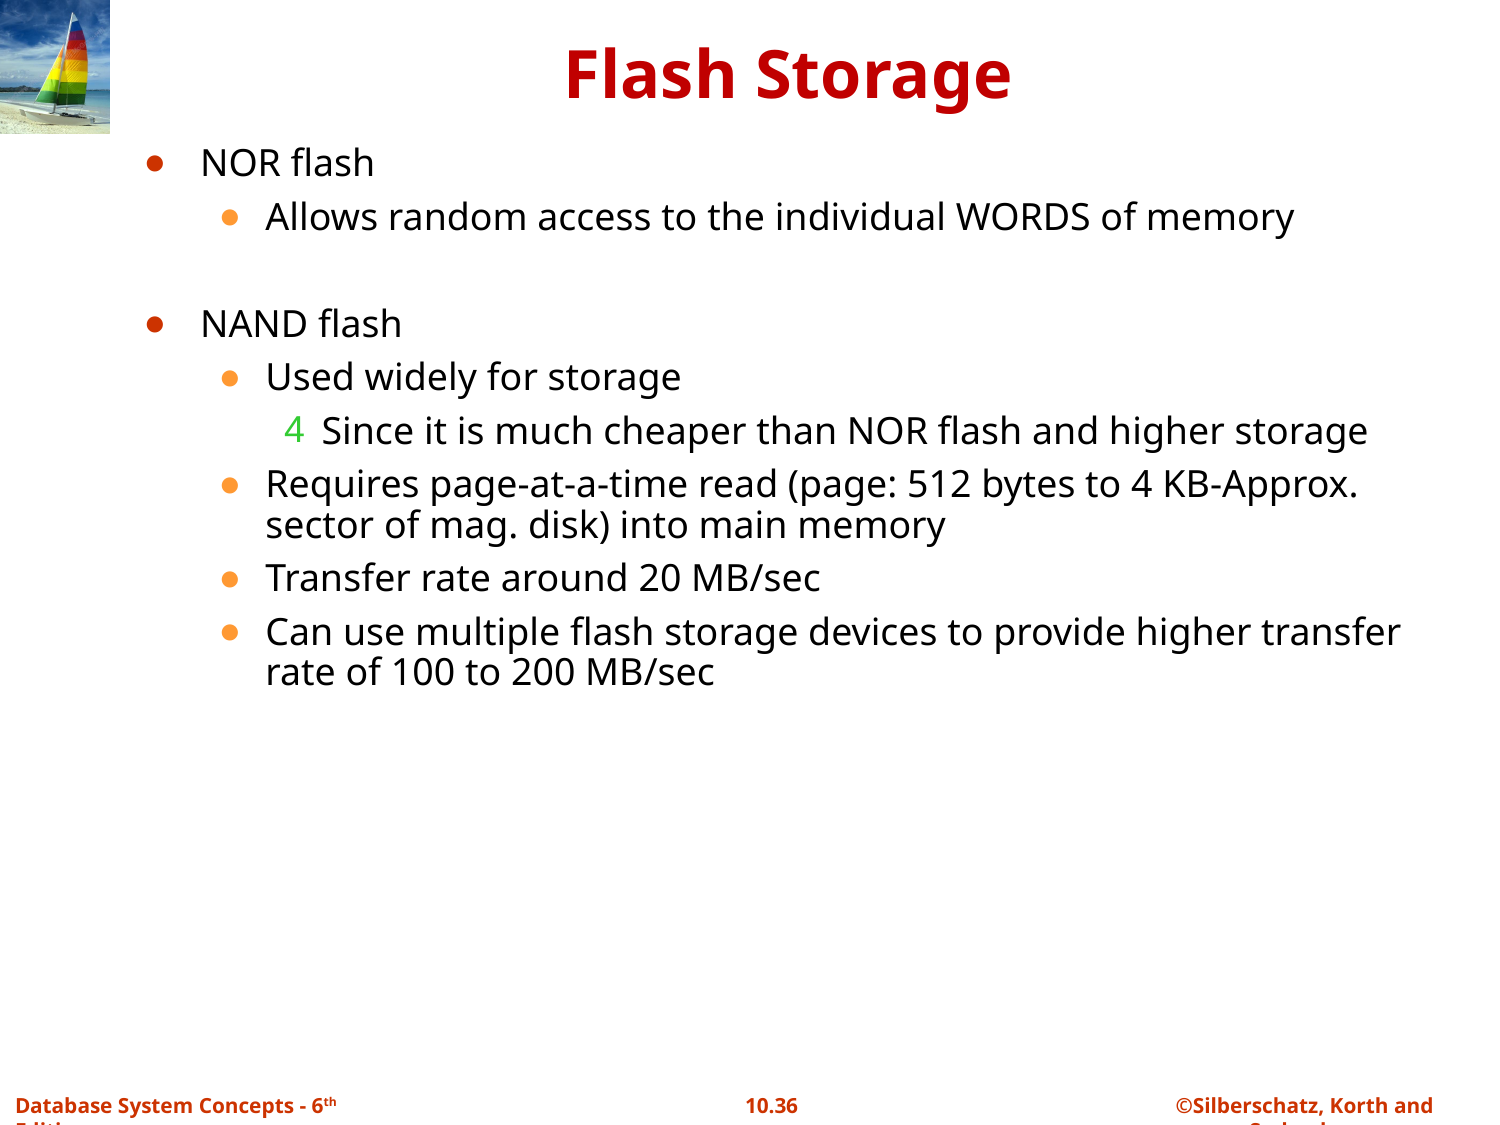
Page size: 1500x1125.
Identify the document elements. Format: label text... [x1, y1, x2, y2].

title Flash Storage [126, 19, 1451, 120]
picture [0, 0, 110, 134]
list NOR flash Allows random access to the individual WORDS of memory NAND flash Used widely for storage Since it is much cheaper than NOR flash and higher storage Requires page-at-a-time read (page: 512 bytes to 4 KB-Approx. sector of mag. disk) into main memory Transfer rate around 20 MB/sec Can use multiple flash storage devices to provide higher transfer rate of 100 to 200 MB/sec [128, 136, 1428, 996]
